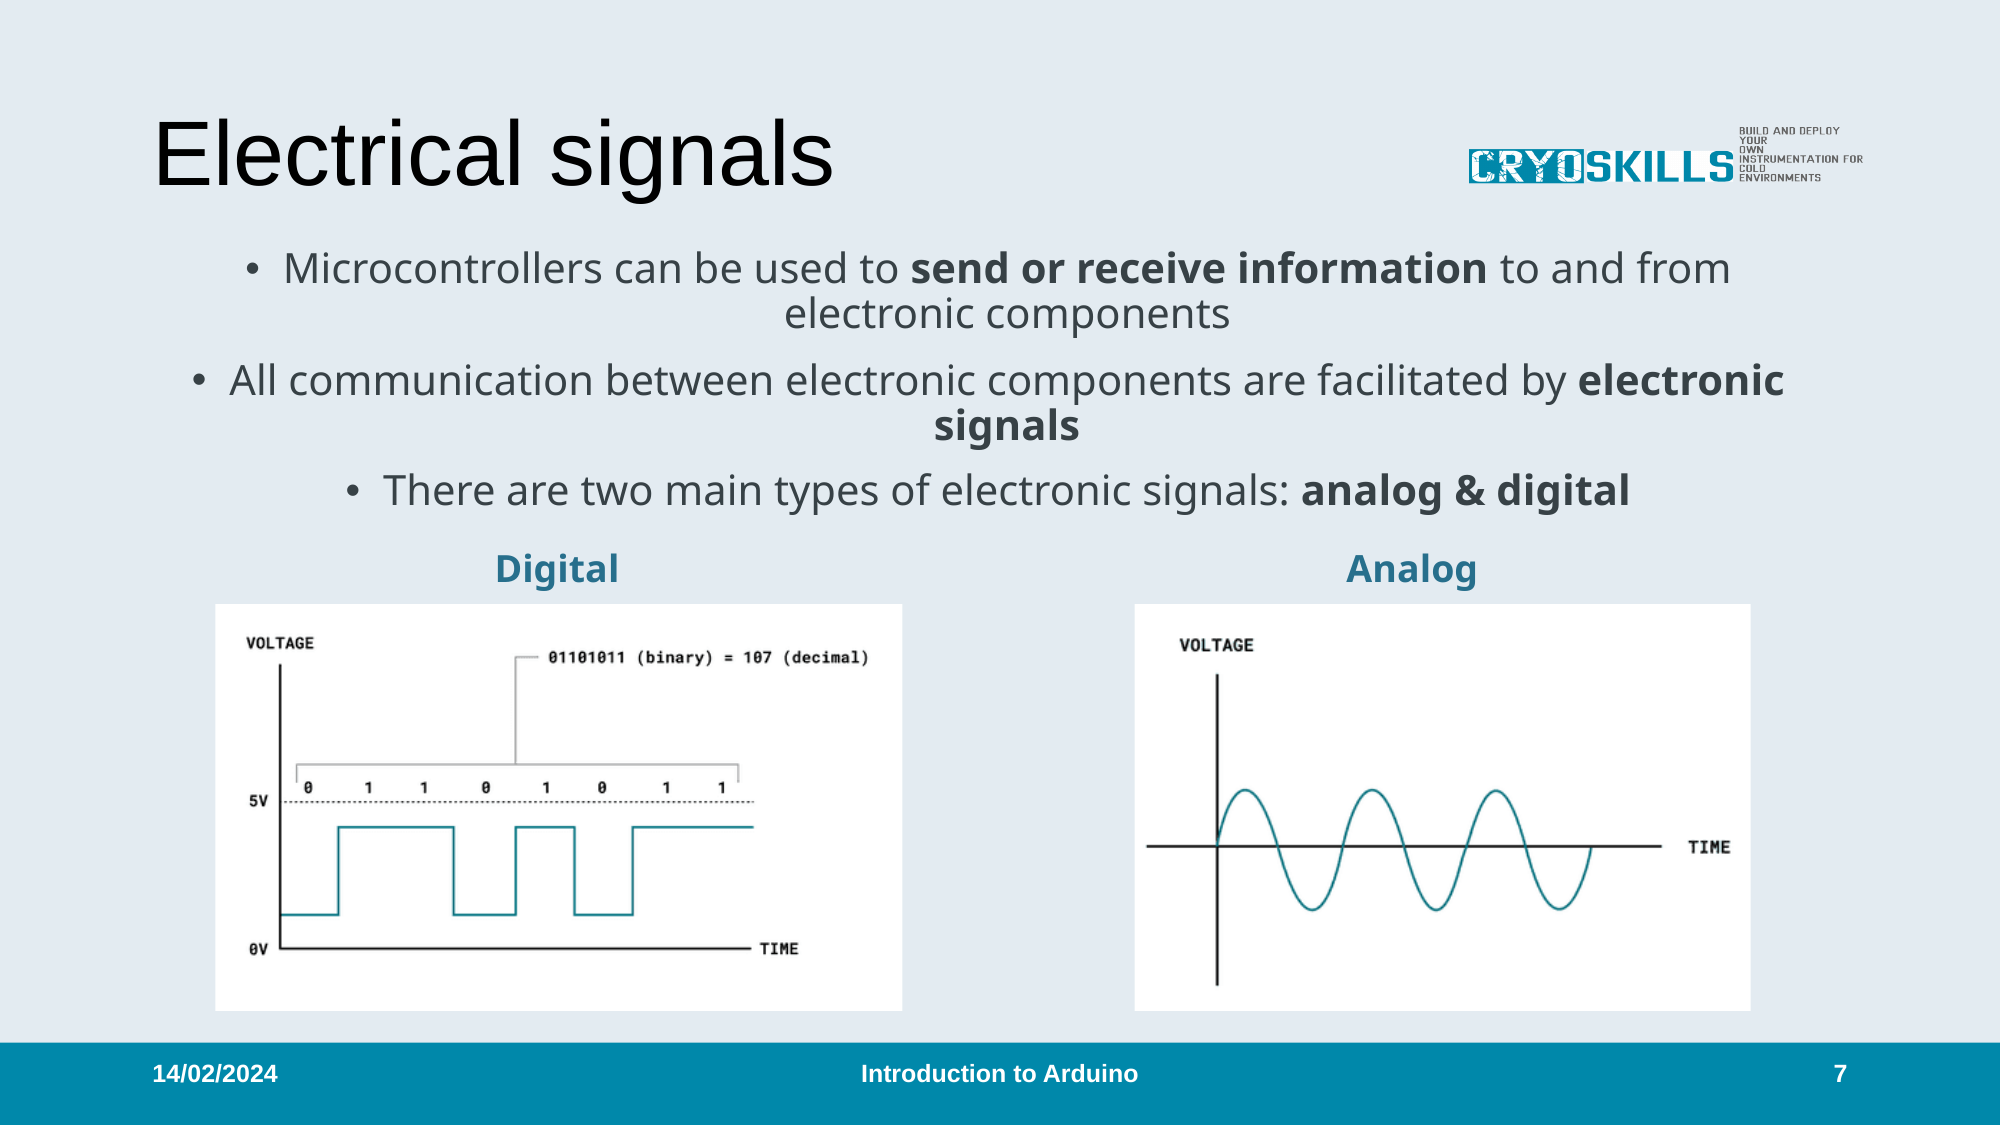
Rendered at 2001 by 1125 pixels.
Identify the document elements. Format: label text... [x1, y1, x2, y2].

picture [1537, 169, 1543, 181]
picture [1469, 127, 1863, 193]
text_box Digital [338, 529, 776, 604]
picture [215, 604, 903, 1011]
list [1134, 604, 1751, 1011]
title Electrical signals [137, 47, 1413, 240]
text_box Analog [1194, 529, 1631, 604]
slide_number 7 [1412, 1042, 1863, 1103]
footer Introduction to Arduino [662, 1042, 1338, 1103]
picture [1500, 173, 1506, 181]
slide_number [137, 1042, 588, 1103]
text_box Microcontrollers can be used to send or receive information to and from electronic components All communication between electronic components are facilitated by electronic signals There are two main types of electronic signals: analog & digital [137, 240, 1840, 572]
